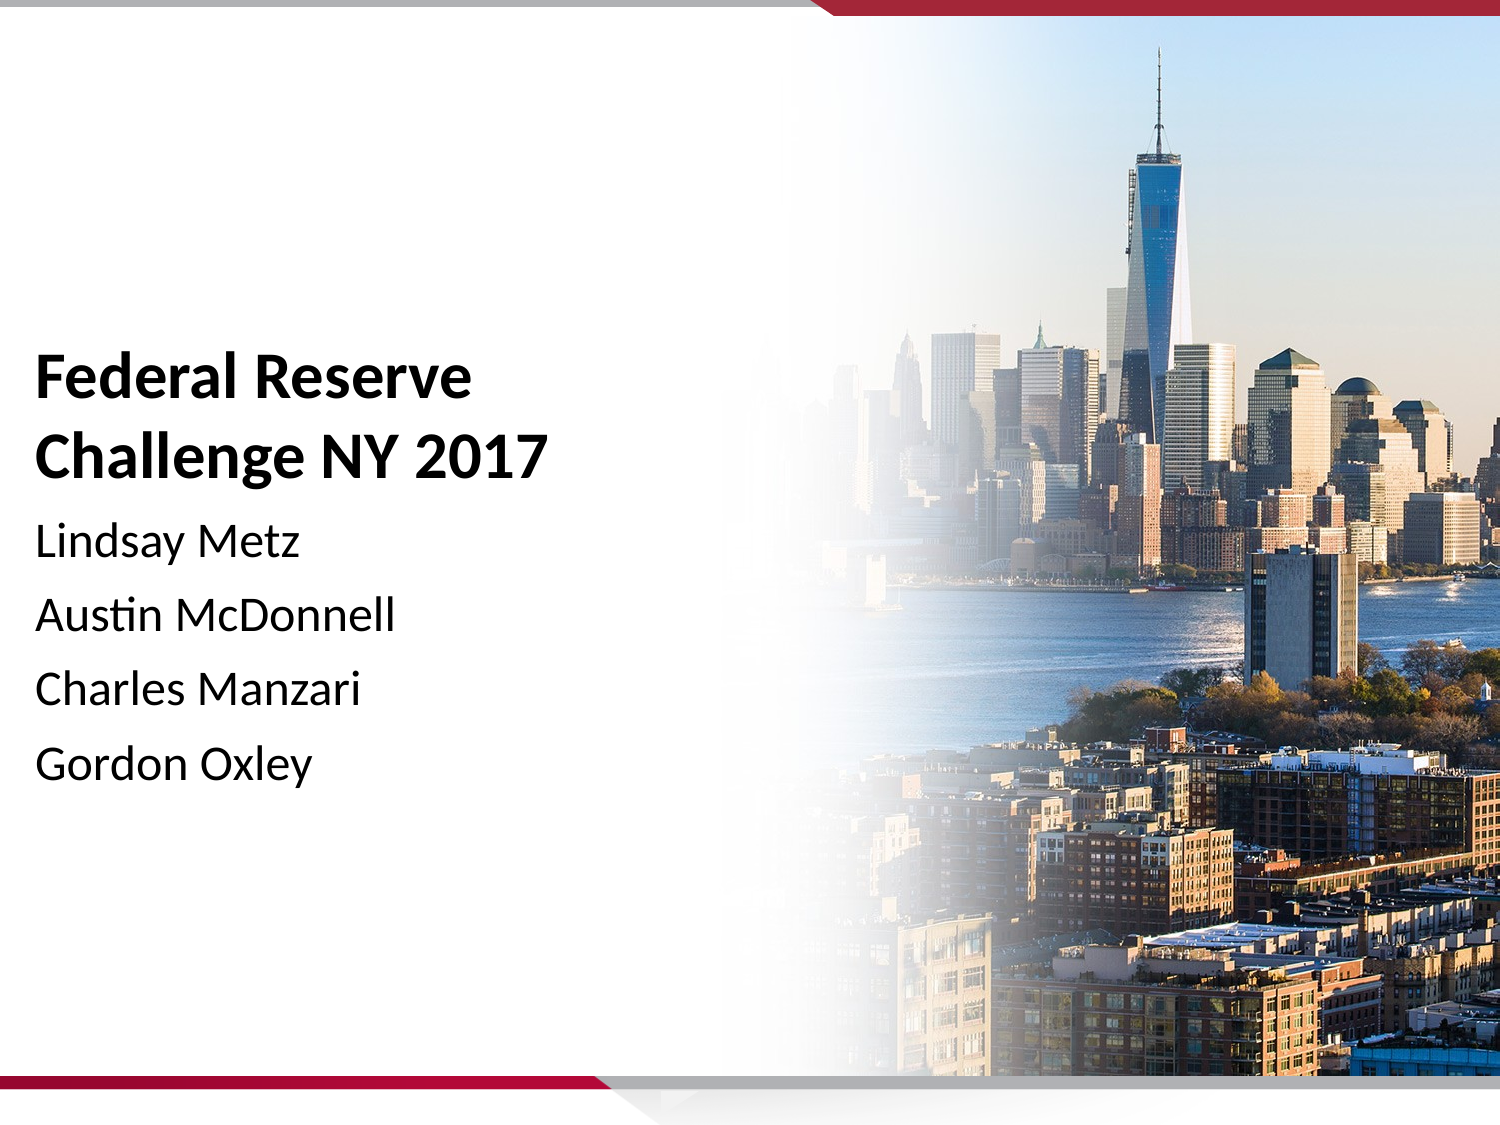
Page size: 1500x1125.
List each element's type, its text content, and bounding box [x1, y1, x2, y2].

picture [0, 1076, 1500, 1125]
text_box [0, 16, 1500, 1076]
text_box Federal Reserve Challenge NY 2017 [33, 329, 653, 494]
text_box Lindsay Metz Austin McDonnell Charles Manzari Gordon Oxley [33, 493, 591, 793]
